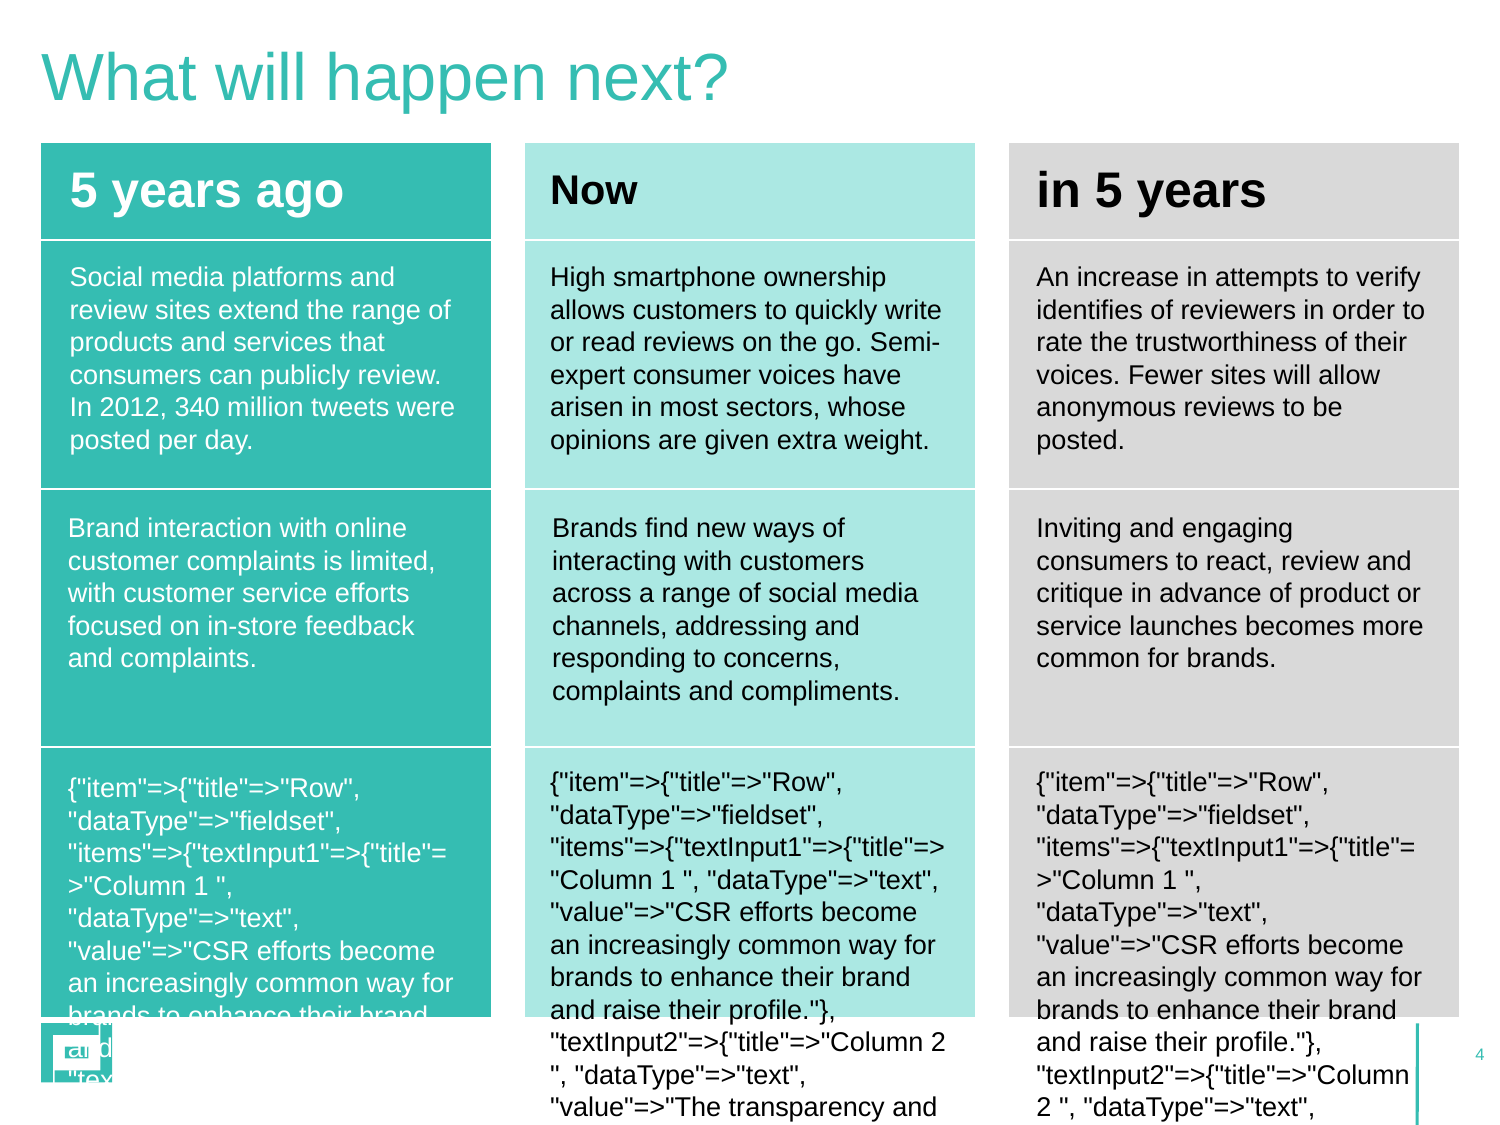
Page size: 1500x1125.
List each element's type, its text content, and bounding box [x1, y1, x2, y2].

list [112, 1039, 1414, 1072]
list Social media platforms and review sites extend the range of products and services that consumers can publicly review. In 2012, 340 million tweets were posted per day. [54, 252, 473, 480]
title What will happen next? [41, 42, 1459, 116]
list Brands find new ways of interacting with customers across a range of social media channels, addressing and responding to concerns, complaints and compliments. [537, 503, 963, 734]
list {"item"=>{"title"=>"Row", "dataType"=>"fieldset", "items"=>{"textInput1"=>{"title"=>"Column 1 ", "dataType"=>"text", "value"=>"CSR efforts become an increasingly common way for brands to enhance their brand and raise their profile."}, "textInput2"=>{"title"=>"Column 2 ", "dataType"=>"text", "value"=>"The transparency and lobby-building capacity of social media leads to CSR efforts deemed insincere or ineffectual more easily being called into question."}, "textInput3"=>{"title"=>"Column 3 ", "dataType"=>"text", "value"=>"To pre-empt the quick forming of lobbies and factions, brands’ CSR eschew the general and hone in on specifics - ensuring the presence of clear goals."}}}} [535, 757, 963, 1006]
list {"item"=>{"title"=>"Row", "dataType"=>"fieldset", "items"=>{"textInput1"=>{"title"=>"Column 1 ", "dataType"=>"text", "value"=>"CSR efforts become an increasingly common way for brands to enhance their brand and raise their profile."}, "textInput2"=>{"title"=>"Column 2 ", "dataType"=>"text", "value"=>"The transparency and lobby-building capacity of social media leads to CSR efforts deemed insincere or ineffectual more easily being called into question."}, "textInput3"=>{"title"=>"Column 3 ", "dataType"=>"text", "value"=>"To pre-empt the quick forming of lobbies and factions, brands’ CSR eschew the general and hone in on specifics - ensuring the presence of clear goals."}}}} [53, 763, 471, 1006]
list Inviting and engaging consumers to react, review and critique in advance of product or service launches becomes more common for brands. [1021, 503, 1441, 734]
list in 5 years [1021, 155, 1441, 220]
list An increase in attempts to verify identifies of reviewers in order to rate the trustworthiness of their voices. Fewer sites will allow anonymous reviews to be posted. [1021, 252, 1441, 486]
list {"item"=>{"title"=>"Row", "dataType"=>"fieldset", "items"=>{"textInput1"=>{"title"=>"Column 1 ", "dataType"=>"text", "value"=>"CSR efforts become an increasingly common way for brands to enhance their brand and raise their profile."}, "textInput2"=>{"title"=>"Column 2 ", "dataType"=>"text", "value"=>"The transparency and lobby-building capacity of social media leads to CSR efforts deemed insincere or ineffectual more easily being called into question."}, "textInput3"=>{"title"=>"Column 3 ", "dataType"=>"text", "value"=>"To pre-empt the quick forming of lobbies and factions, brands’ CSR eschew the general and hone in on specifics - ensuring the presence of clear goals."}}}} [1021, 757, 1441, 1006]
list Brand interaction with online customer complaints is limited, with customer service efforts focused on in-store feedback and complaints. [53, 503, 471, 734]
list High smartphone ownership allows customers to quickly write or read reviews on the go. Semi-expert consumer voices have arisen in most sectors, whose opinions are given extra weight. [535, 252, 963, 480]
list Now [535, 155, 965, 220]
list 5 years ago [55, 155, 467, 220]
